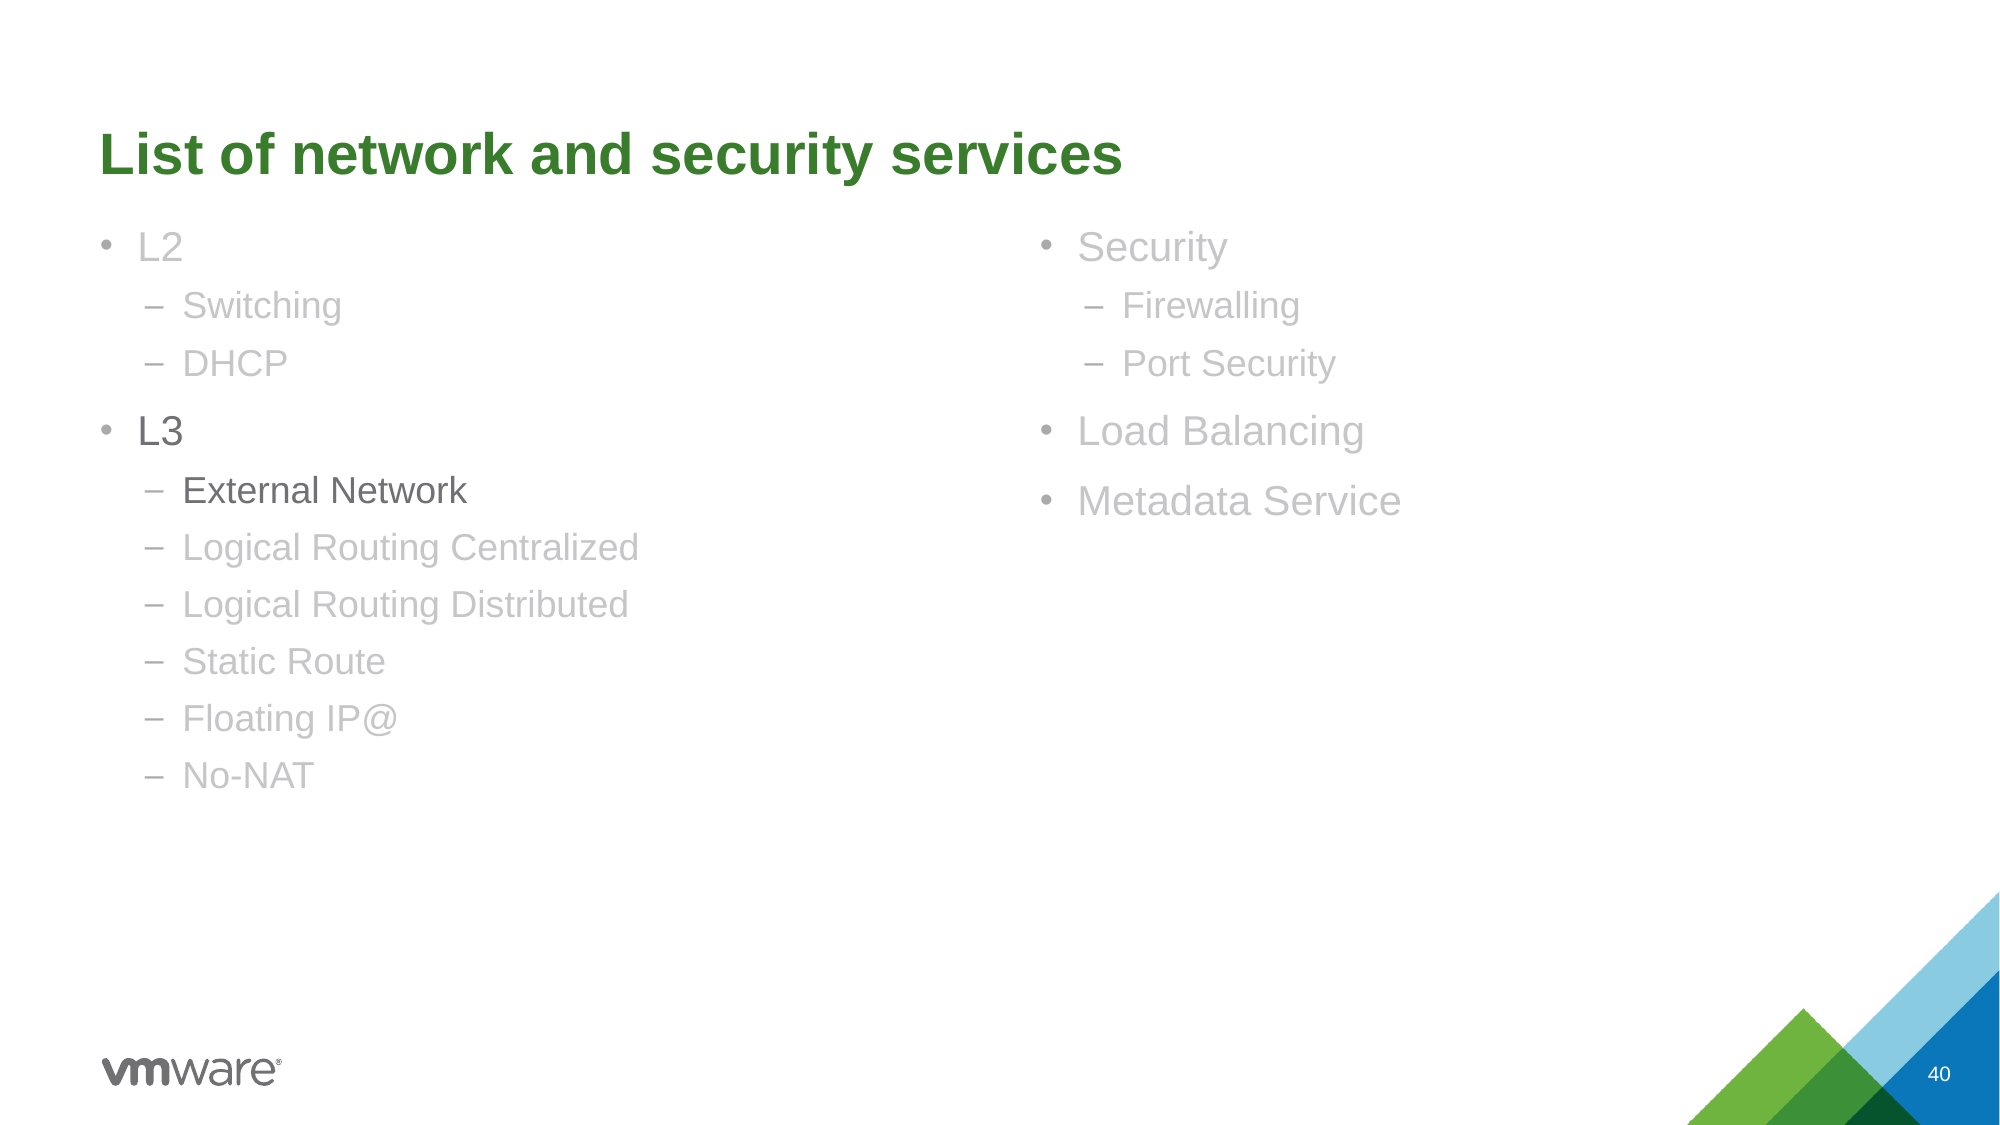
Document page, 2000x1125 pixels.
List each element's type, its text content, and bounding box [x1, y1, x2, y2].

slide_number 40 [1902, 1060, 1977, 1085]
list L2 Switching DHCP L3 External Network Logical Routing Centralized Logical Routing Distributed Static Route Floating IP@ No-NAT [99, 224, 960, 988]
list Security Firewalling Port Security Load Balancing Metadata Service [1039, 224, 1900, 988]
picture [1674, 887, 2000, 1125]
title List of network and security services [99, 54, 1900, 188]
